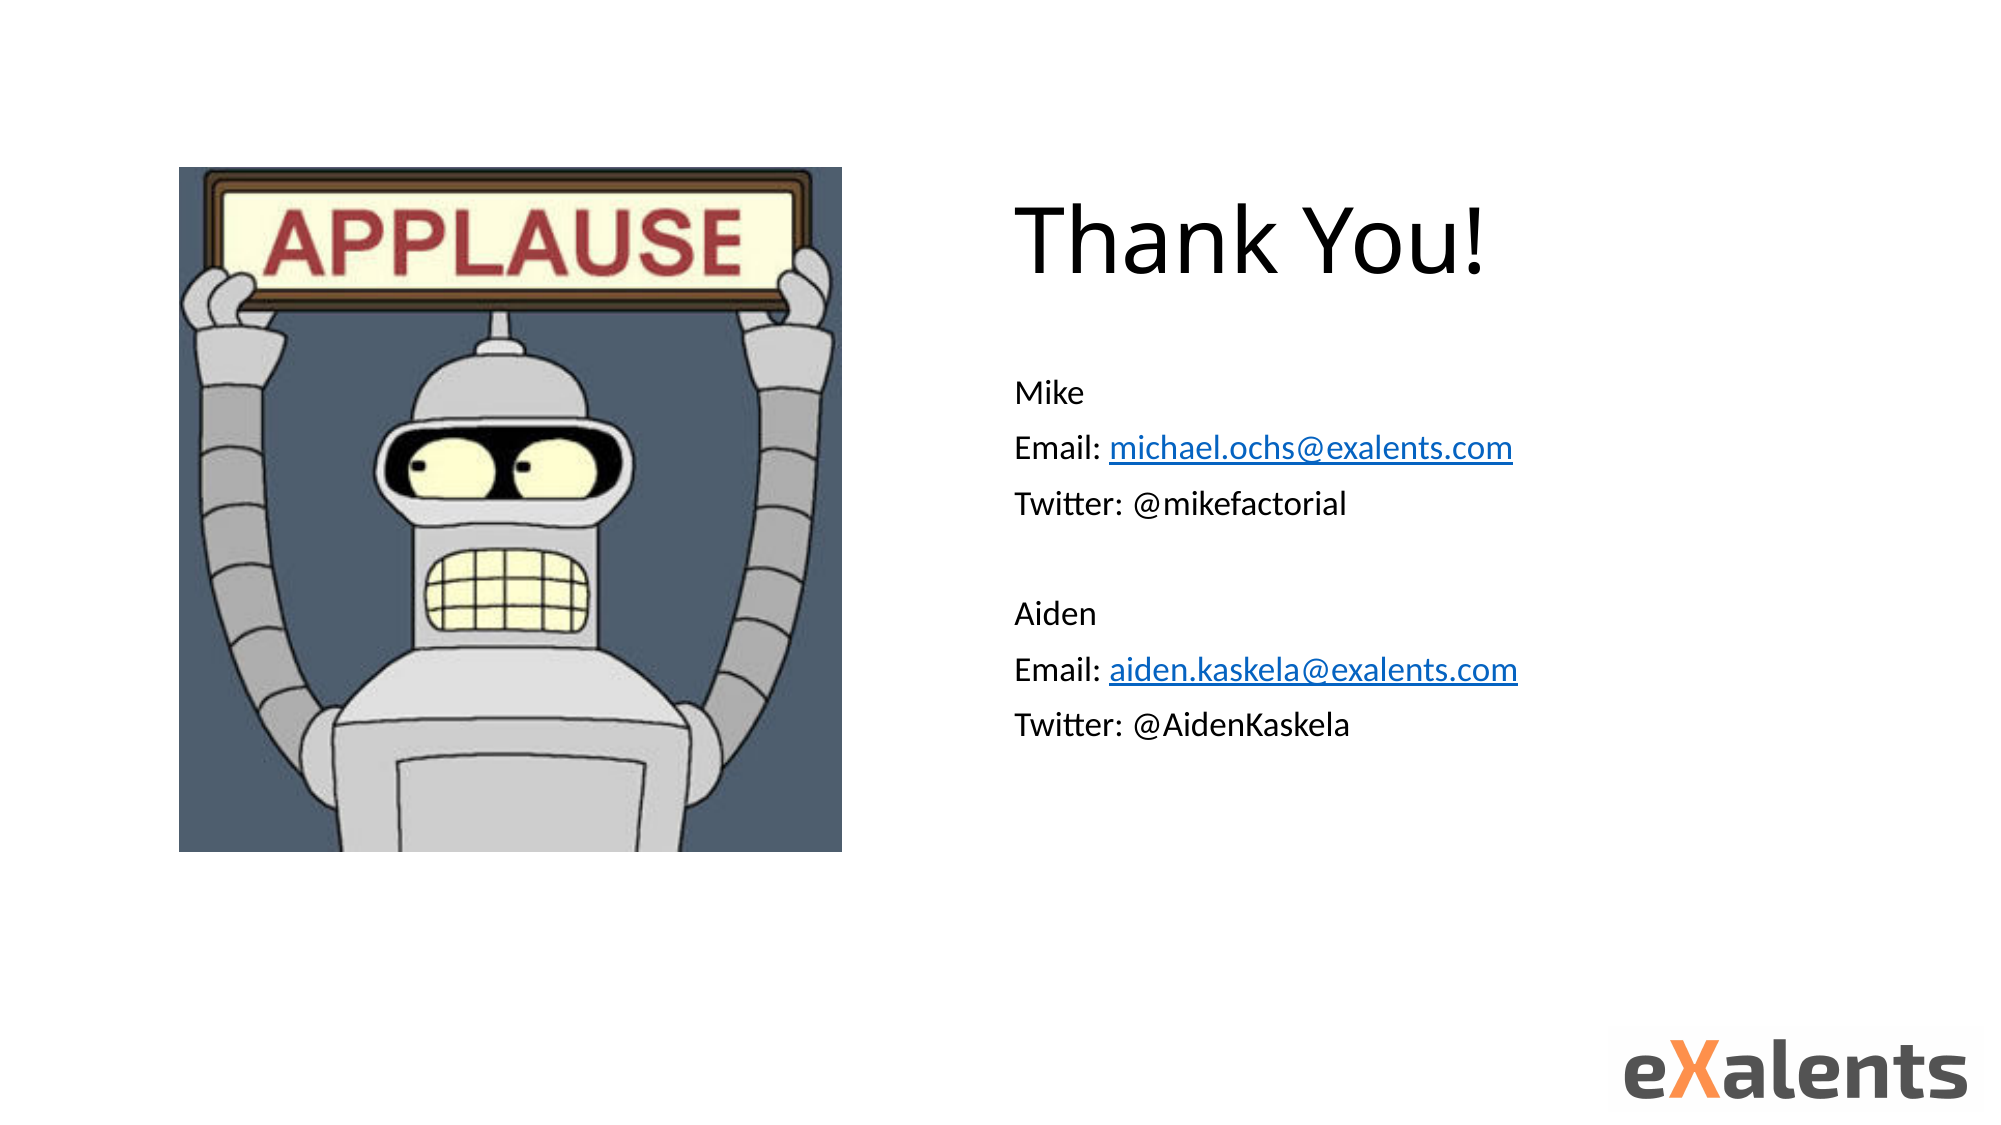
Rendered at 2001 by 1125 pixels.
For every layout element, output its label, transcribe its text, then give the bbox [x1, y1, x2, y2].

picture [179, 167, 842, 852]
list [1608, 1026, 1984, 1112]
text_box Thank You! [999, 180, 1816, 305]
text_box Mike Email: michael.ochs@exalents.com Twitter: @mikefactorial Aiden Email: aiden.kaskela@exalents.com Twitter: @AidenKaskela [999, 305, 1816, 753]
